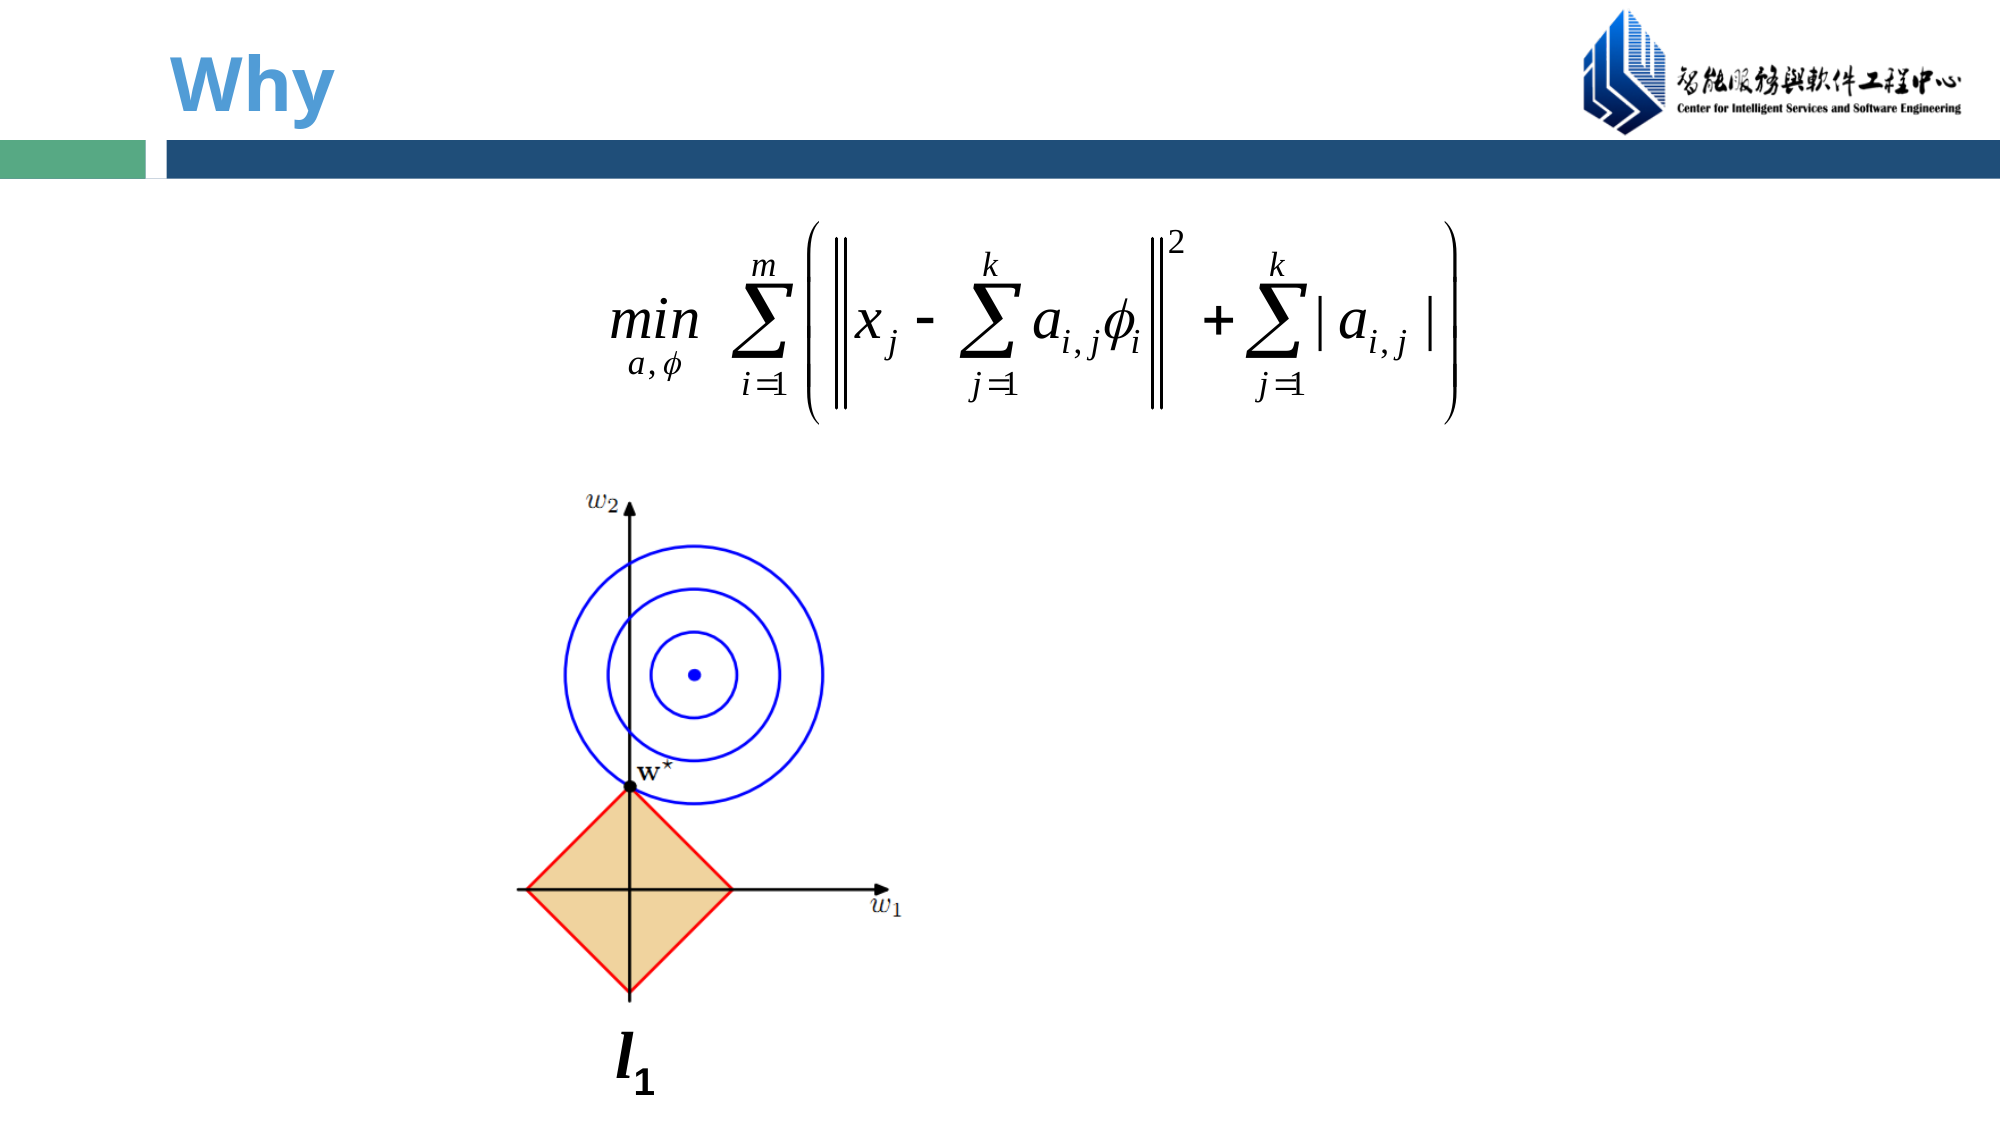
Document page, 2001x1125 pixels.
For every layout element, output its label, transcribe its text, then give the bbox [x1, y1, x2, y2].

text_box l1 [600, 1020, 688, 1111]
picture [1576, 4, 1975, 139]
picture [510, 483, 913, 1020]
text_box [600, 207, 1476, 440]
text_box Why [156, 28, 1144, 134]
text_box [0, 140, 2000, 179]
